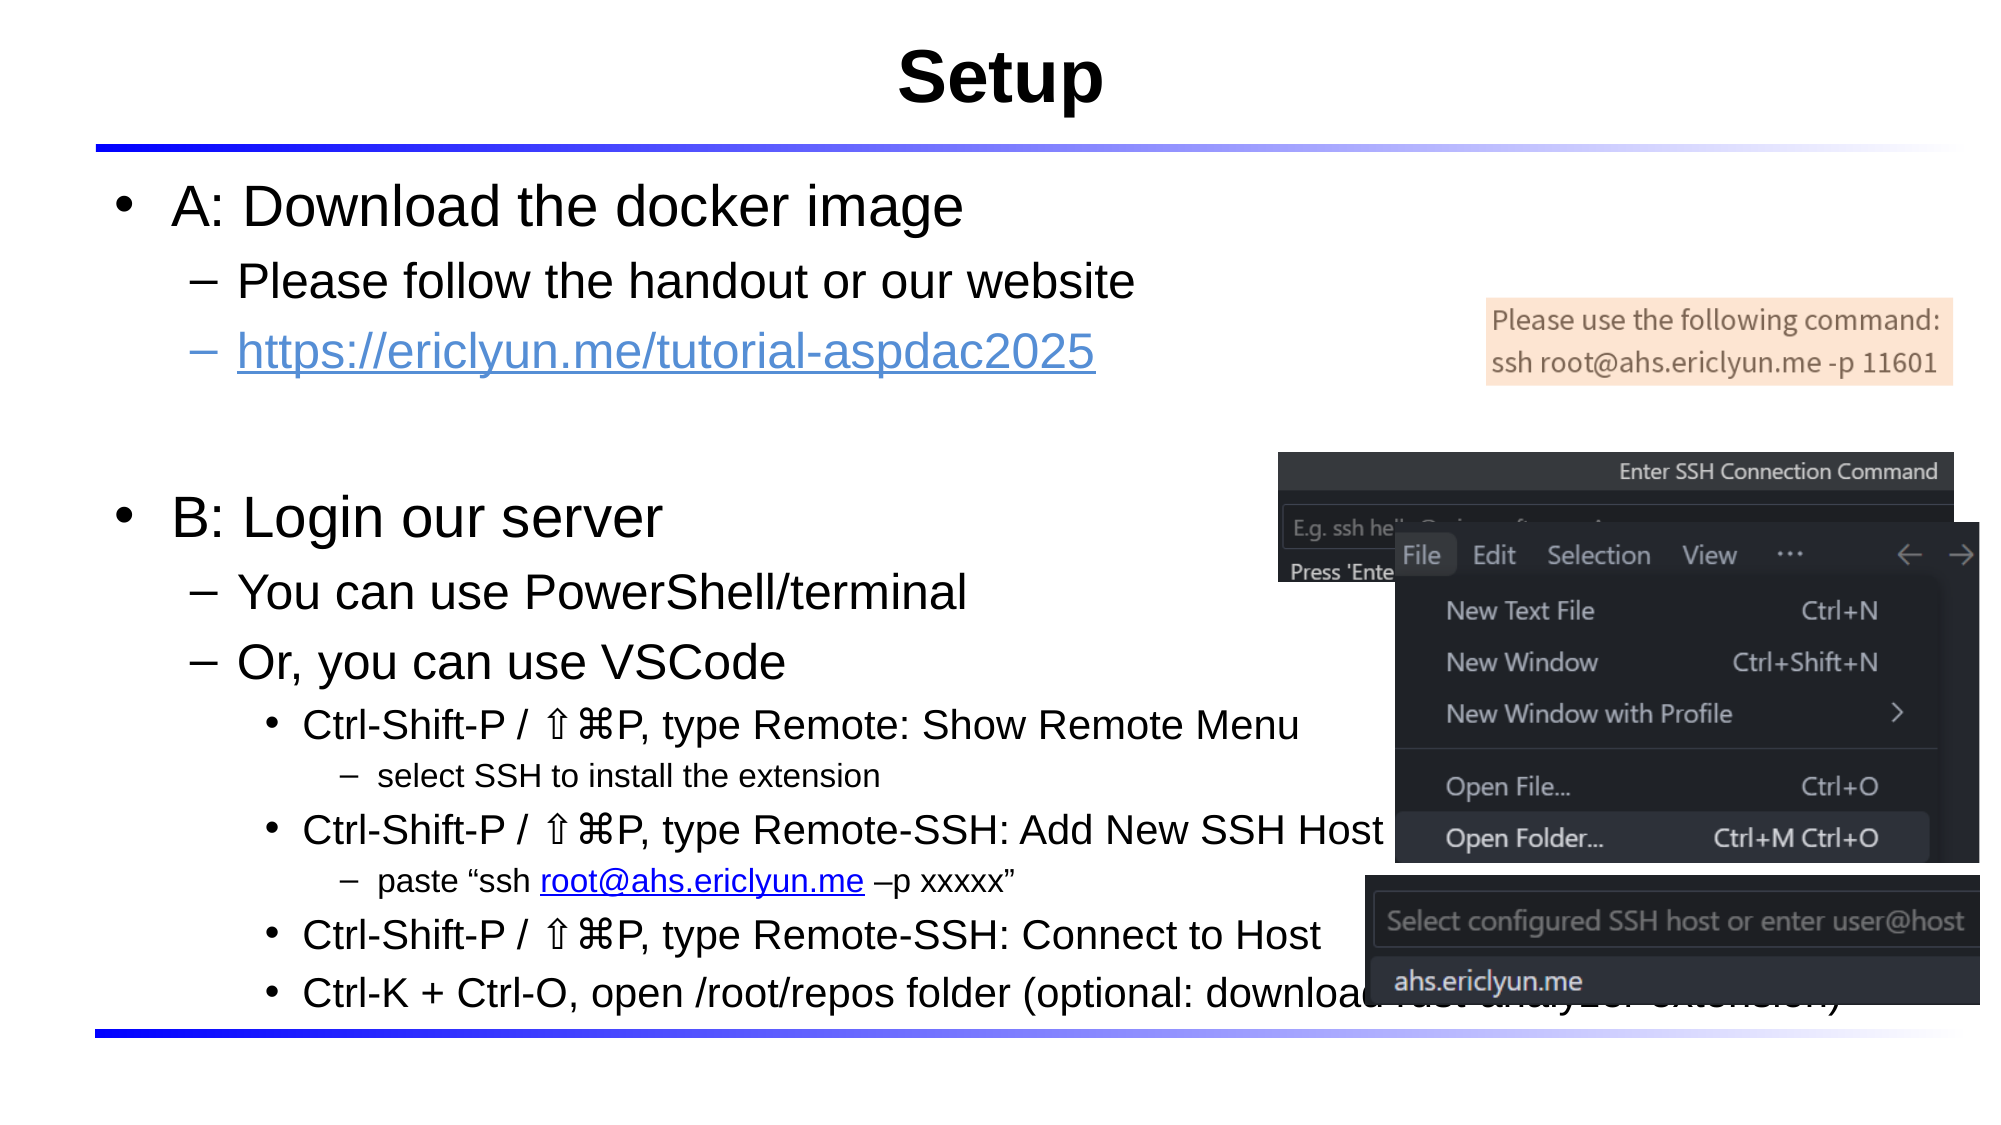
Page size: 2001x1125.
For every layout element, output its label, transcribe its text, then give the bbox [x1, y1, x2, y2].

list A: Download the docker image Please follow the handout or our website https://ericlyun.me/tutorial-aspdac2025 B: Login our server You can use PowerShell/terminal Or, you can use VSCode Ctrl-Shift-P / ⇧⌘P, type Remote: Show Remote Menu select SSH to install the extension Ctrl-Shift-P / ⇧⌘P, type Remote-SSH: Add New SSH Host paste “ssh root@ahs.ericlyun.me –p xxxxx” Ctrl-Shift-P / ⇧⌘P, type Remote-SSH: Connect to Host Ctrl-K + Ctrl-O, open /root/repos folder (optional: download rust-analyzer extension) [99, 160, 1900, 1035]
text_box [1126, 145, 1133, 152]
picture [1277, 451, 1980, 863]
picture [1485, 297, 1954, 396]
picture [1365, 874, 1980, 1006]
title Setup [102, 7, 1900, 138]
